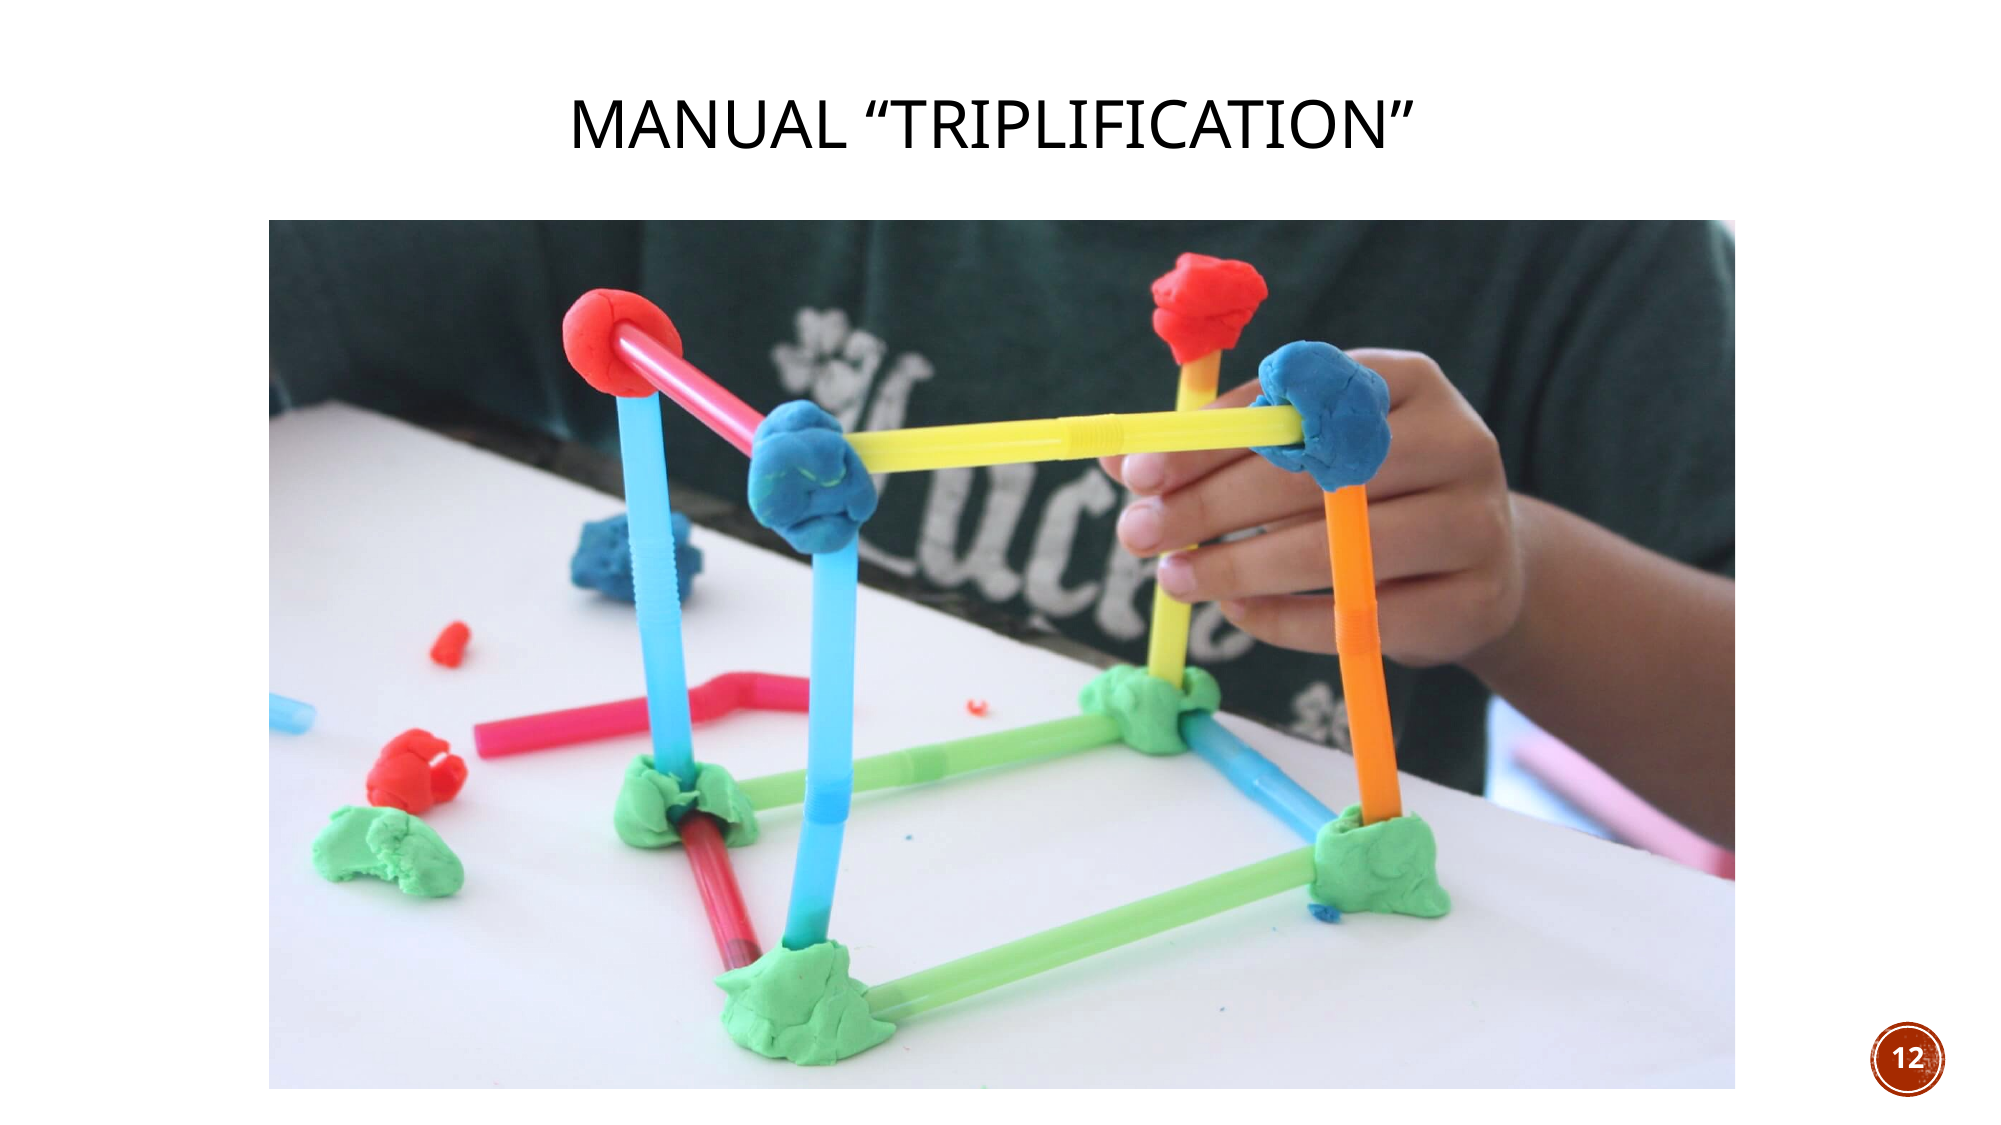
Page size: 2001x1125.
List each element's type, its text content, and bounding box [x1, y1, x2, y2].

slide_number 12 [1855, 1028, 1961, 1089]
title MANUAL “triplification” [175, 48, 1826, 206]
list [269, 224, 1732, 1085]
